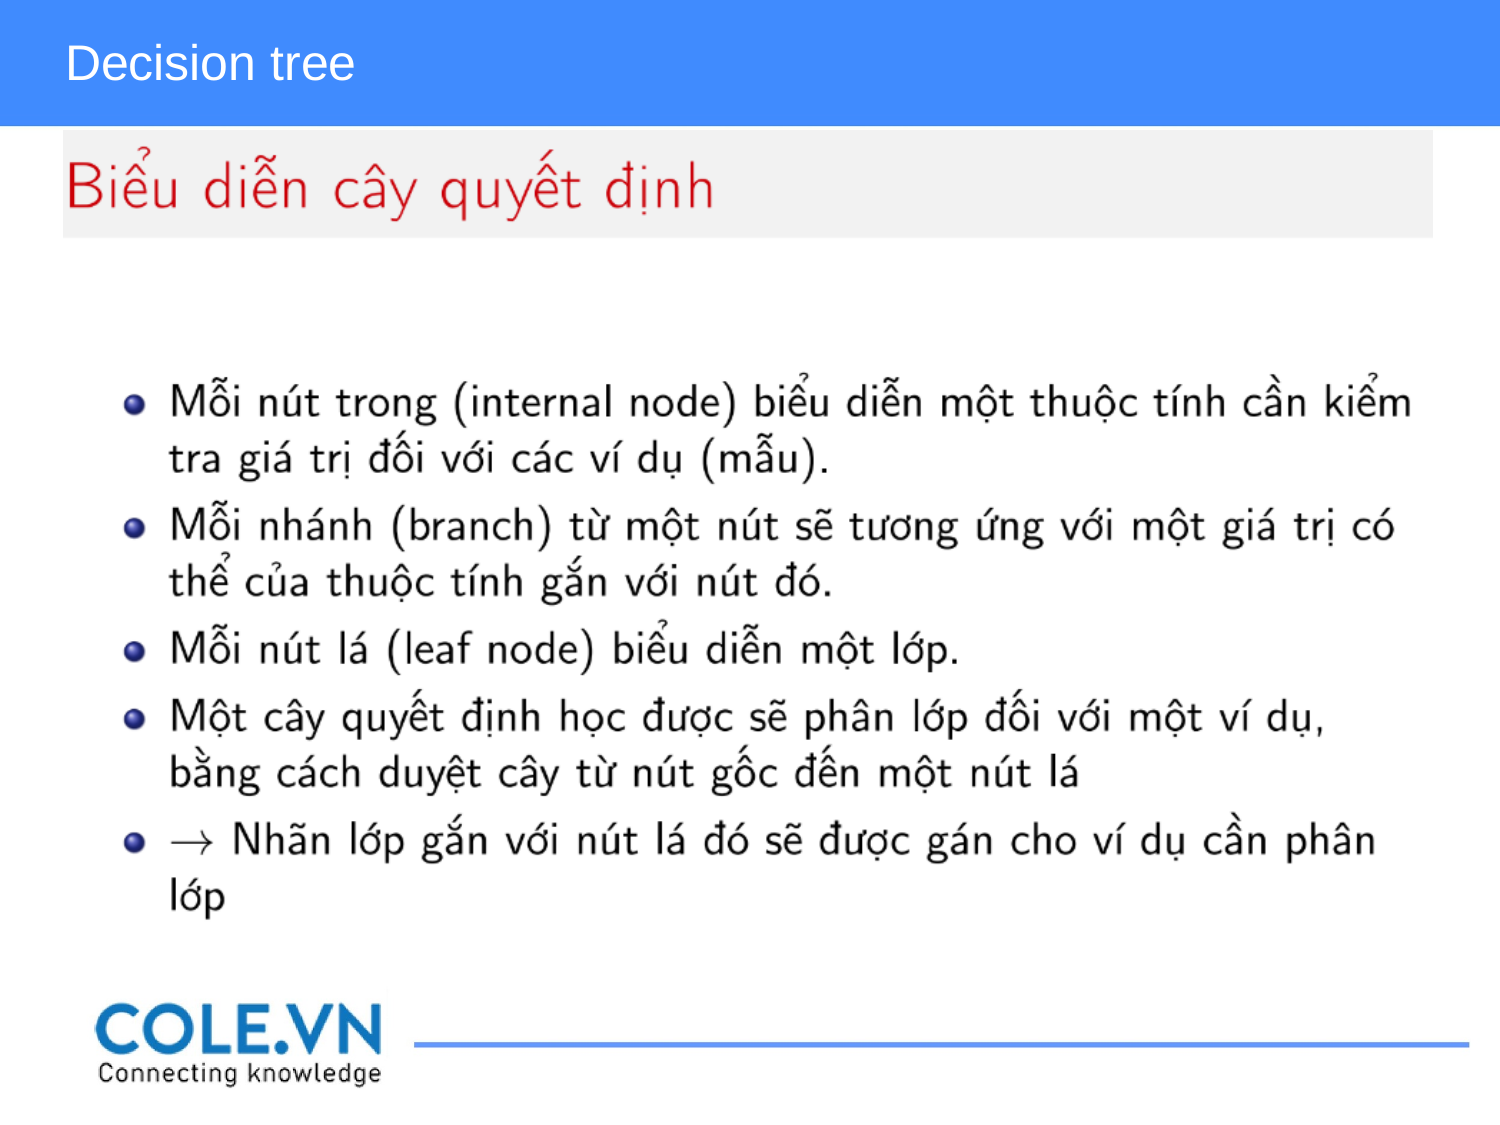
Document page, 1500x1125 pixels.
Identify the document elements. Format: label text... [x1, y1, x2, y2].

text_box Decision tree [50, 22, 905, 98]
picture [0, 0, 1500, 1125]
